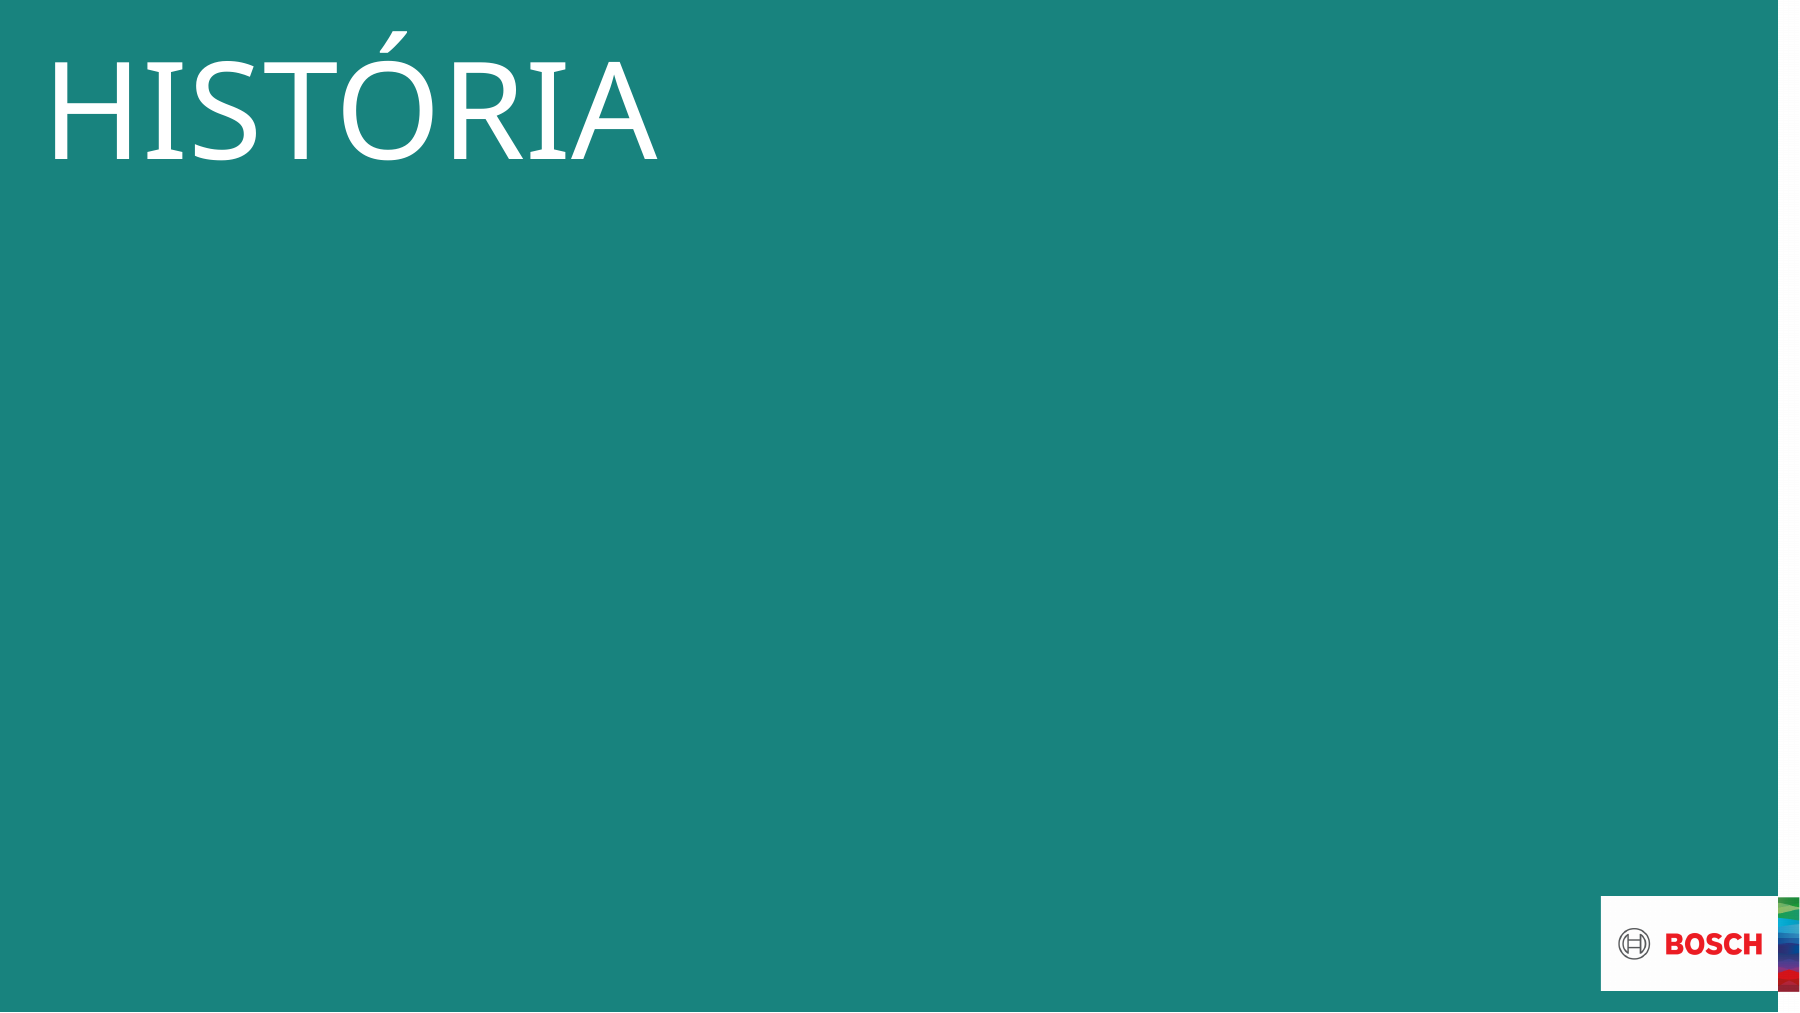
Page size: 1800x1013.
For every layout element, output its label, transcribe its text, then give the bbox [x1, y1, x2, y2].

title história [42, 42, 1663, 897]
picture [1600, 0, 1800, 1013]
